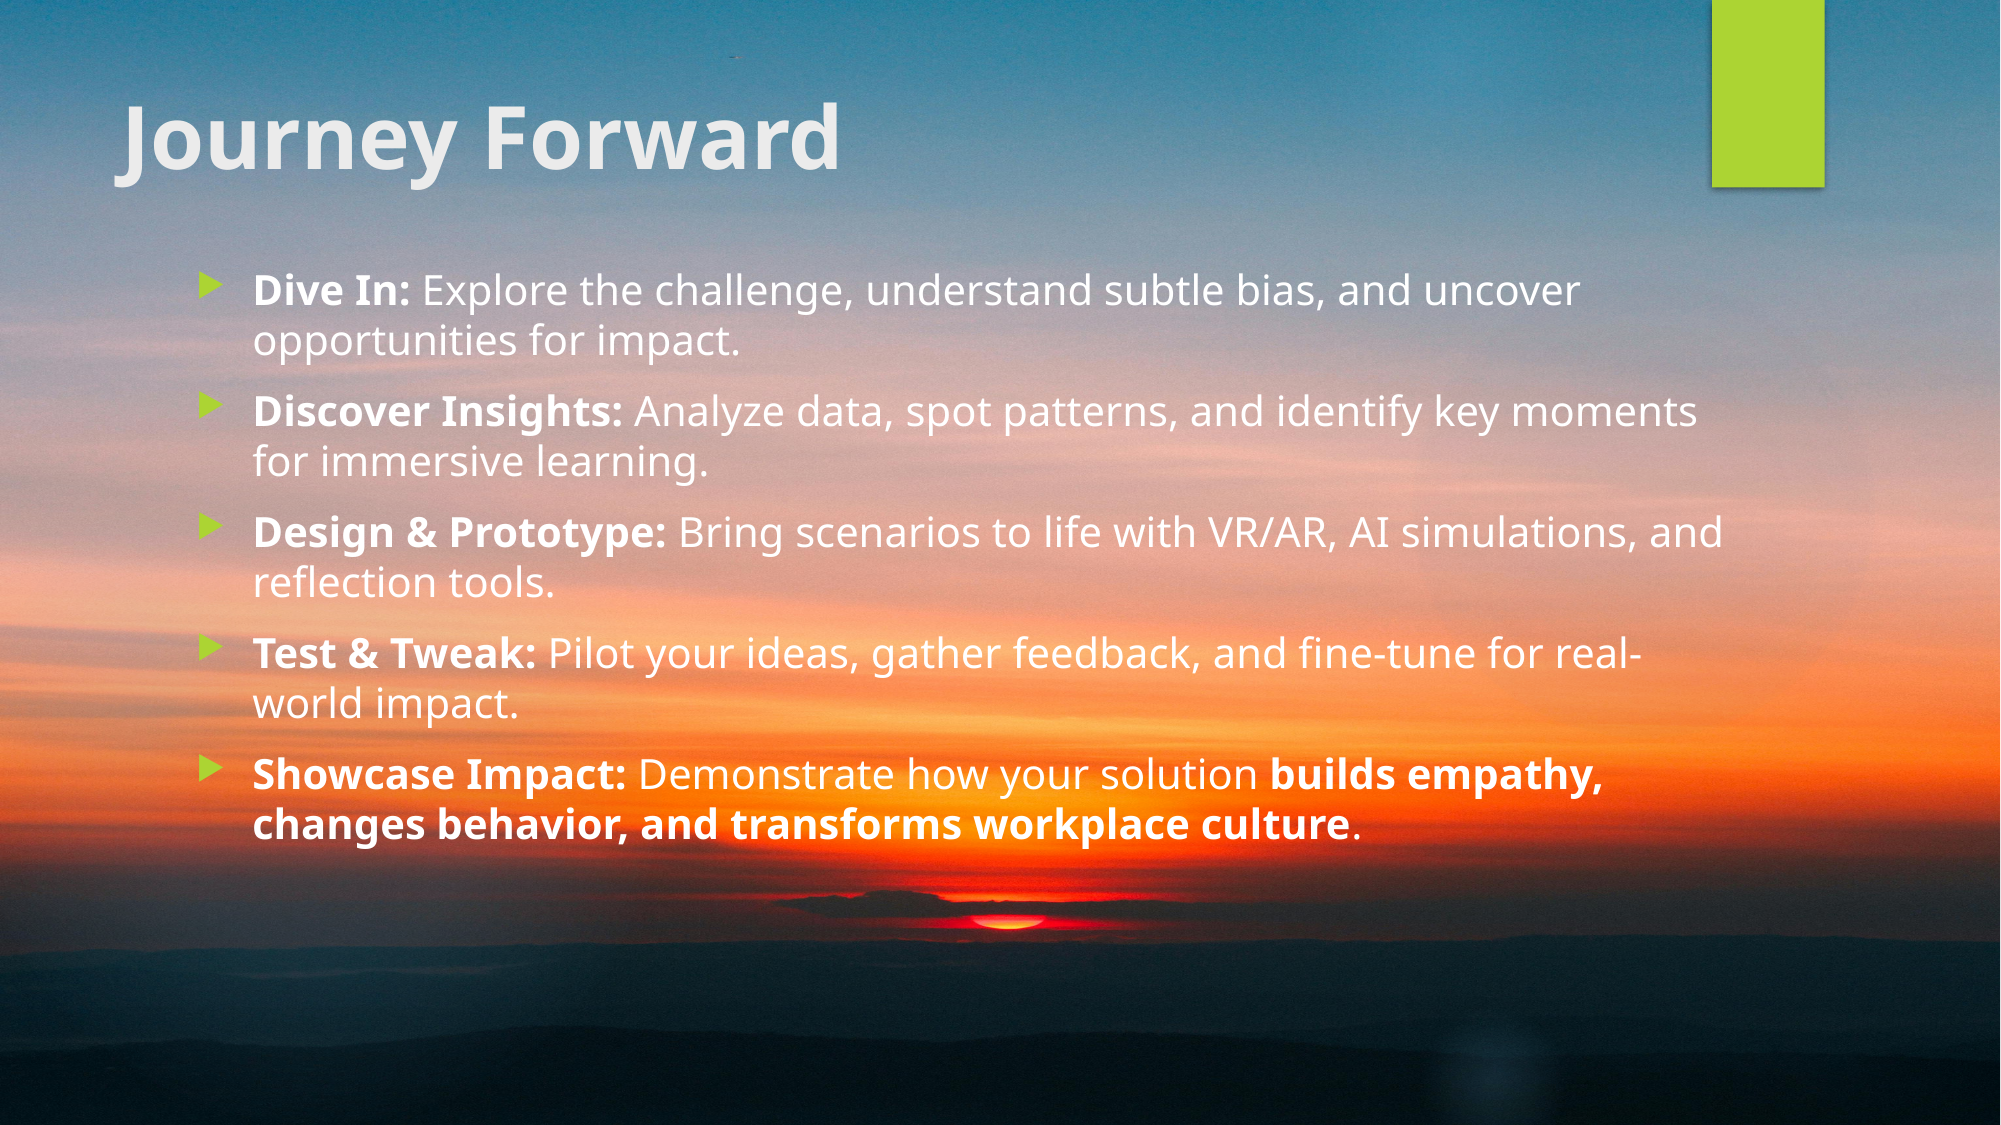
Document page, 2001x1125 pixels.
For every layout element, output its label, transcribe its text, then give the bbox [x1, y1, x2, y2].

title Journey Forward [106, 74, 1649, 304]
list Dive In: Explore the challenge, understand subtle bias, and uncover opportunities for impact. Discover Insights: Analyze data, spot patterns, and identify key moments for immersive learning. Design & Prototype: Bring scenarios to life with VR/AR, AI simulations, and reflection tools. Test & Tweak: Pilot your ideas, gather feedback, and fine-tune for real-world impact. Showcase Impact: Demonstrate how your solution builds empathy, changes behavior, and transforms workplace culture. [181, 256, 1757, 1025]
picture [0, 0, 2001, 1125]
